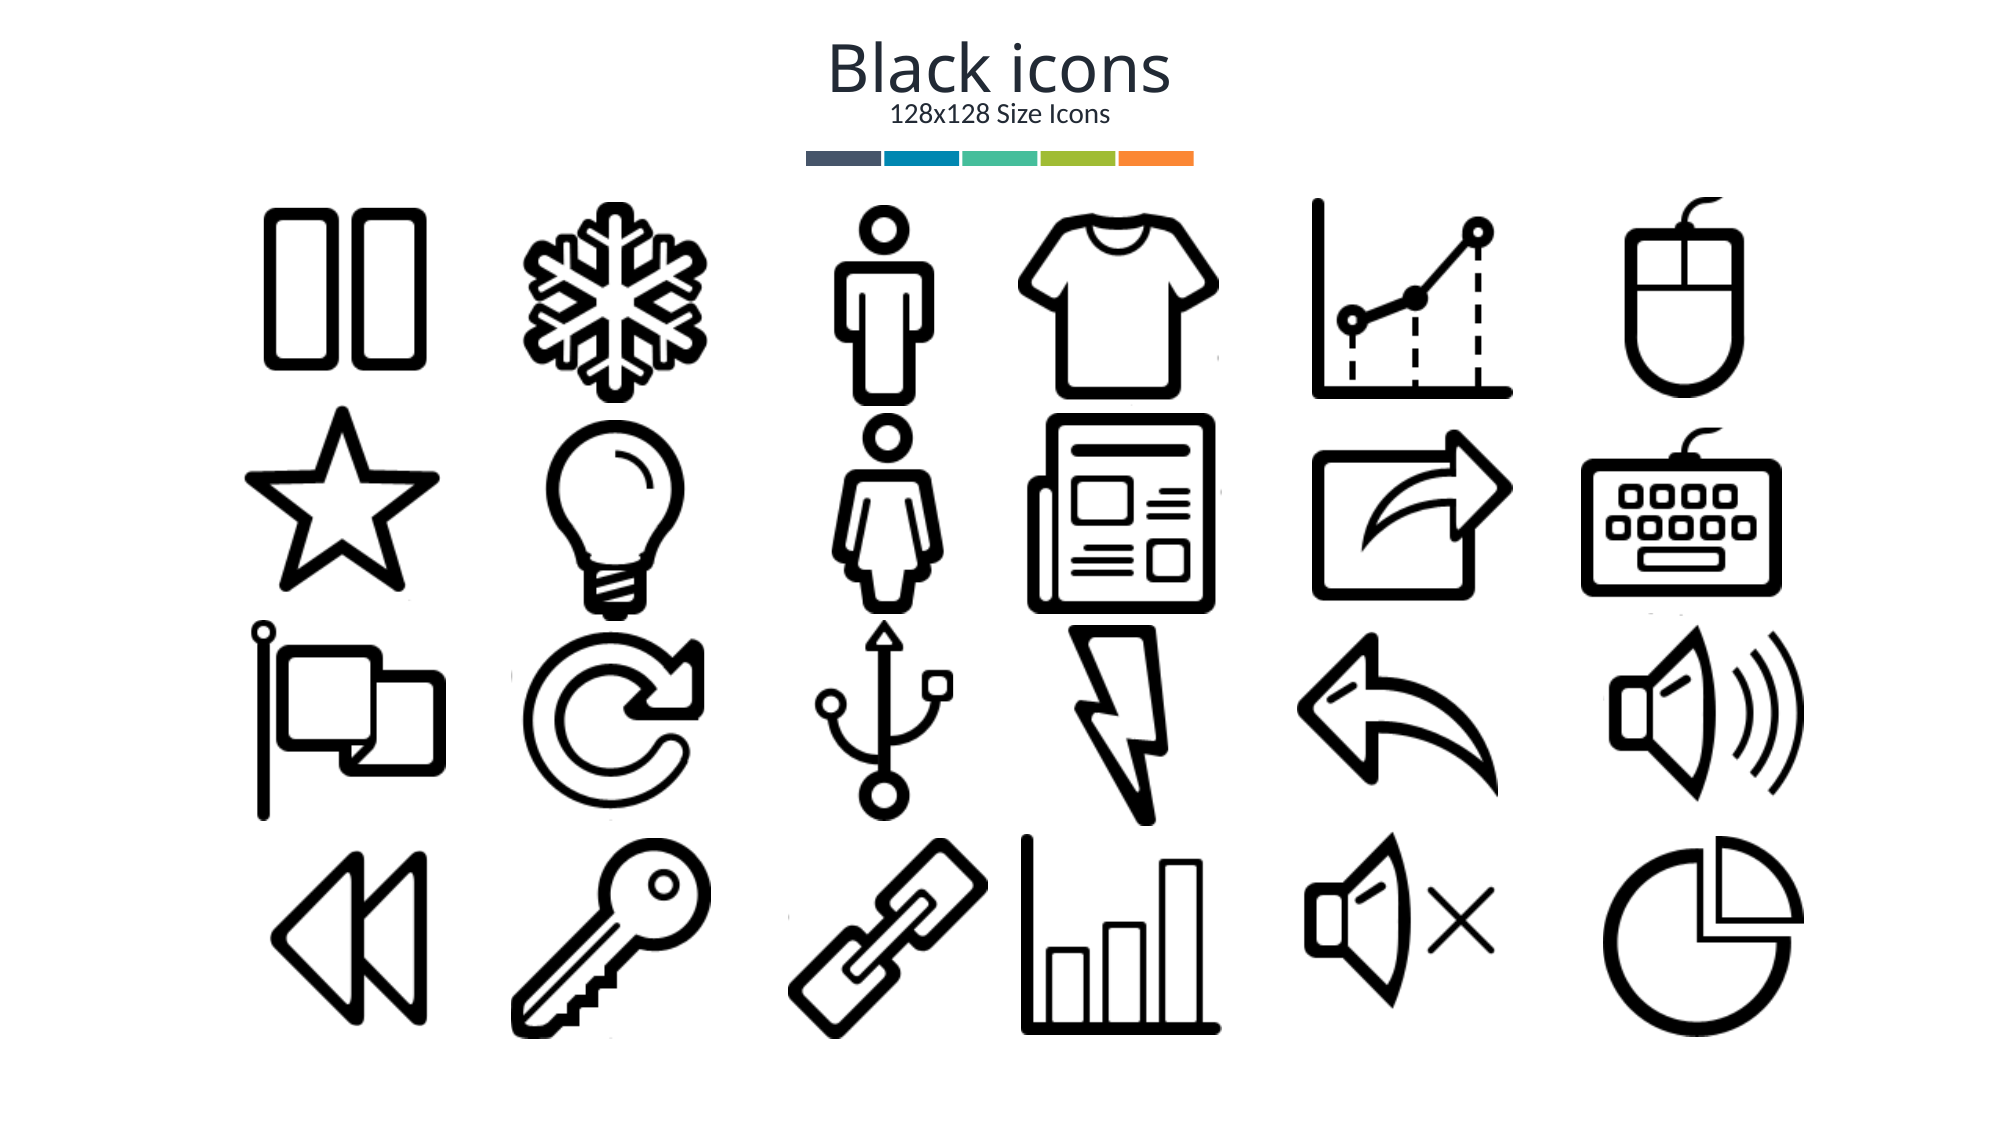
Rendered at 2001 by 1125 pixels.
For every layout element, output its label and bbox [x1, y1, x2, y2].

picture [1312, 419, 1513, 620]
picture [1312, 198, 1513, 399]
picture [1581, 415, 1804, 814]
picture [245, 189, 446, 390]
picture [1297, 621, 1499, 1021]
picture [1021, 834, 1222, 1035]
picture [784, 205, 985, 406]
picture [1581, 197, 1782, 398]
picture [245, 620, 446, 821]
picture [1603, 836, 1804, 1037]
picture [510, 420, 716, 821]
picture [245, 838, 446, 1039]
picture [515, 202, 716, 403]
picture [1018, 625, 1219, 826]
picture [787, 413, 989, 615]
picture [784, 620, 985, 821]
picture [787, 838, 989, 1039]
picture [1018, 205, 1219, 406]
picture [510, 838, 711, 1039]
picture [242, 402, 443, 603]
picture [1021, 413, 1222, 615]
text_box [0, 18, 2000, 166]
